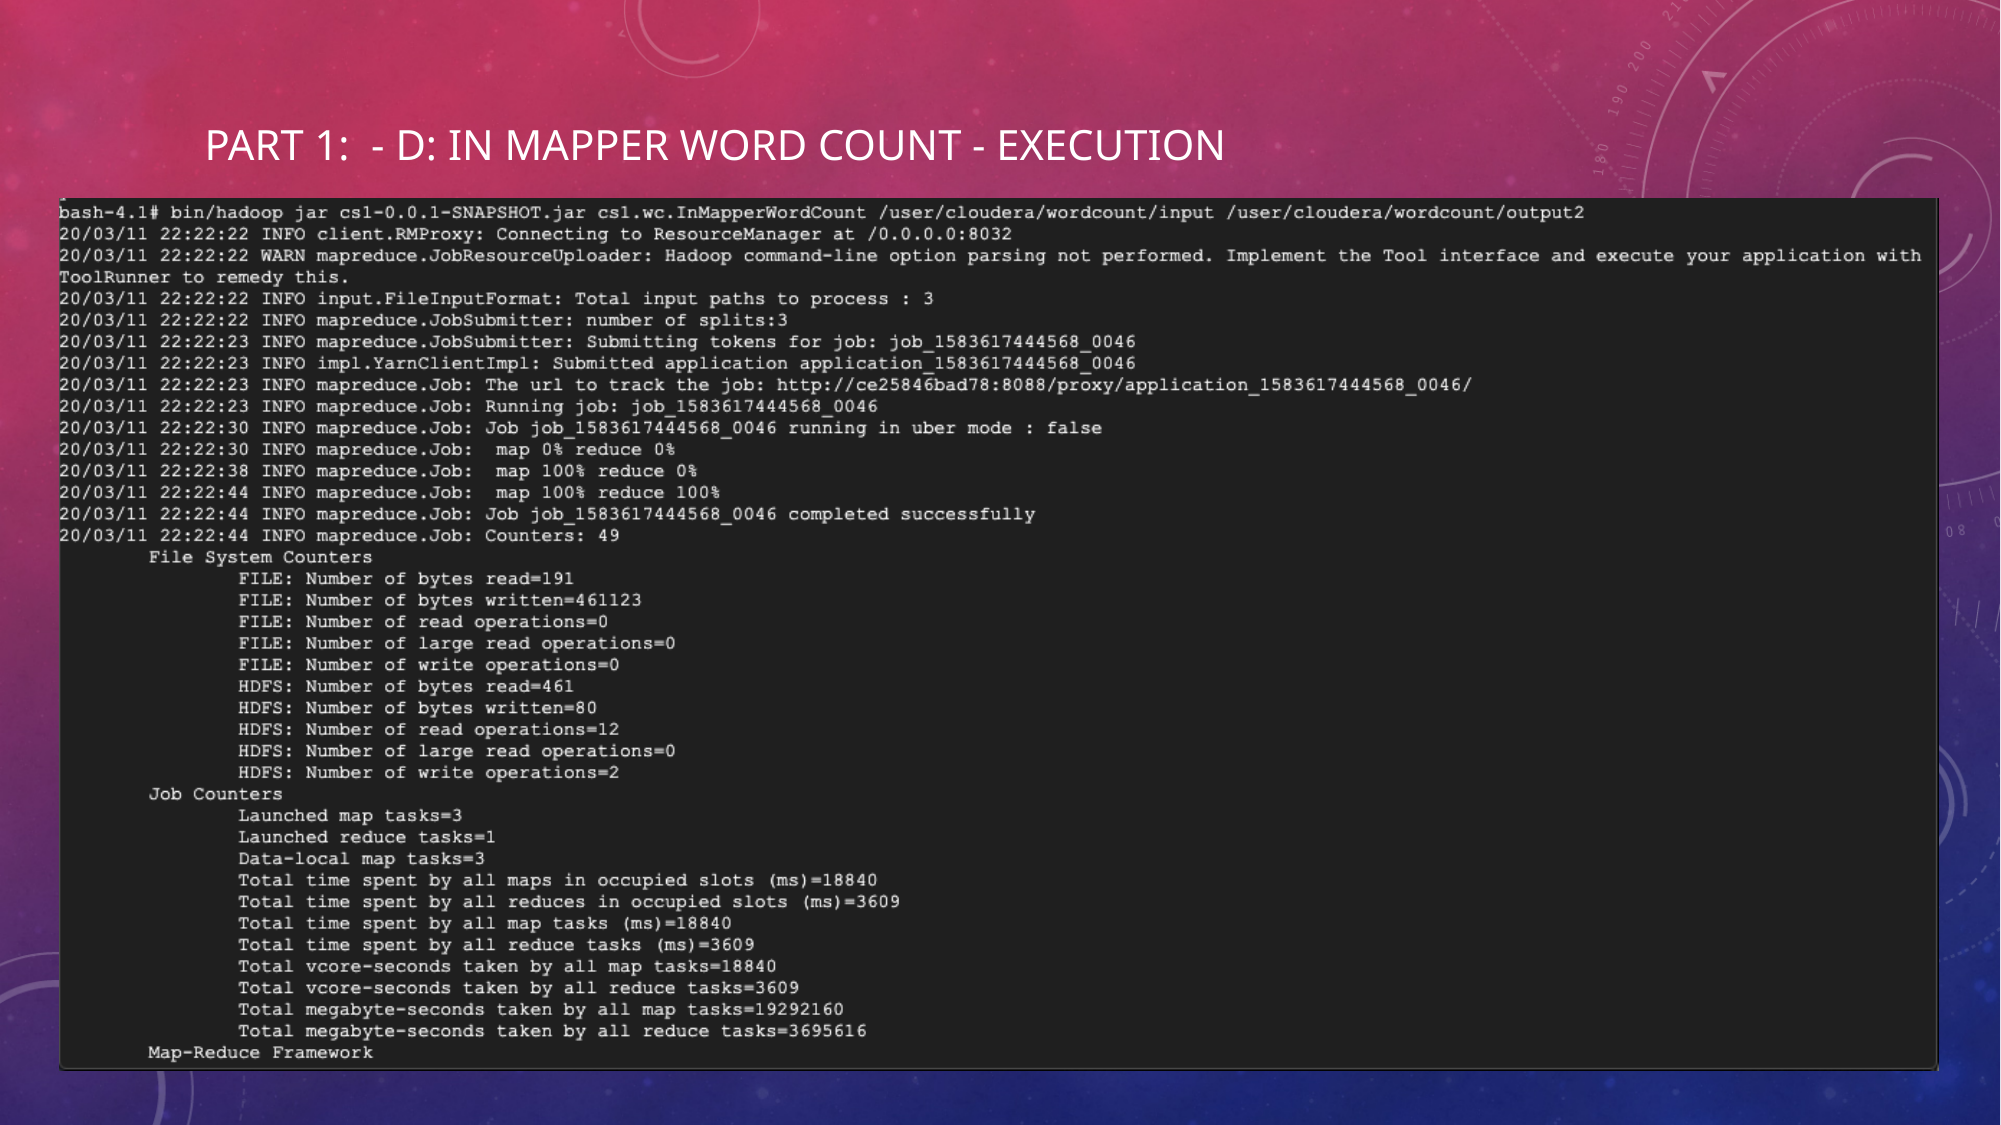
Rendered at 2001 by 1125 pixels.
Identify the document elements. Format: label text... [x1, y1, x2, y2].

picture [0, 0, 2001, 1125]
title Part 1: - D: In MAPPER Word count - Execution [189, 99, 1593, 189]
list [59, 197, 1939, 1071]
